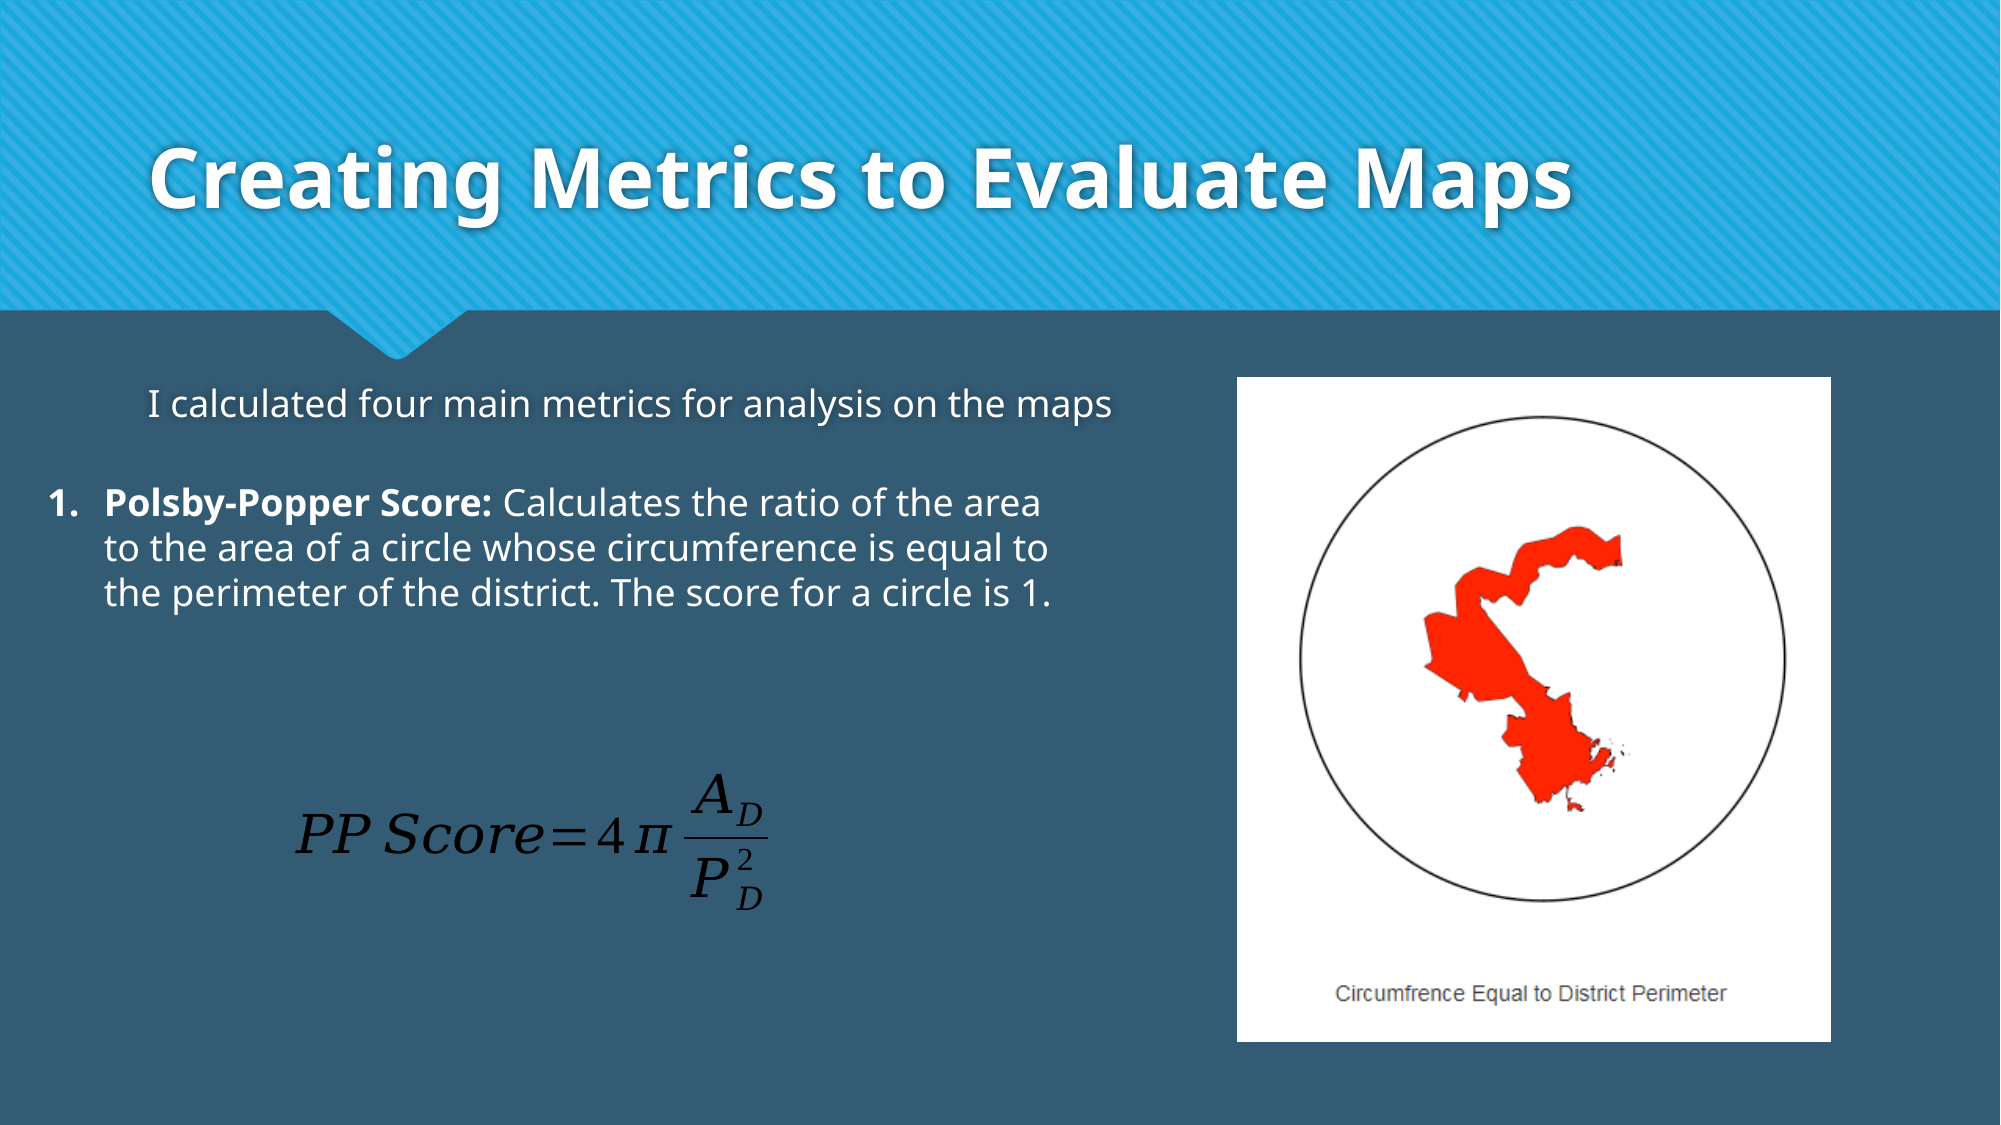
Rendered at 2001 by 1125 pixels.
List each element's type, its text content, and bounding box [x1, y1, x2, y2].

picture [1237, 376, 1831, 1042]
text_box Polsby-Popper Score: Calculates the ratio of the area to the area of a circle whose circumference is equal to the perimeter of the district. The score for a circle is 1. [0, 471, 1071, 622]
list I calculated four main metrics for analysis on the maps [132, 372, 1865, 440]
title Creating Metrics to Evaluate Maps [132, 73, 1868, 233]
